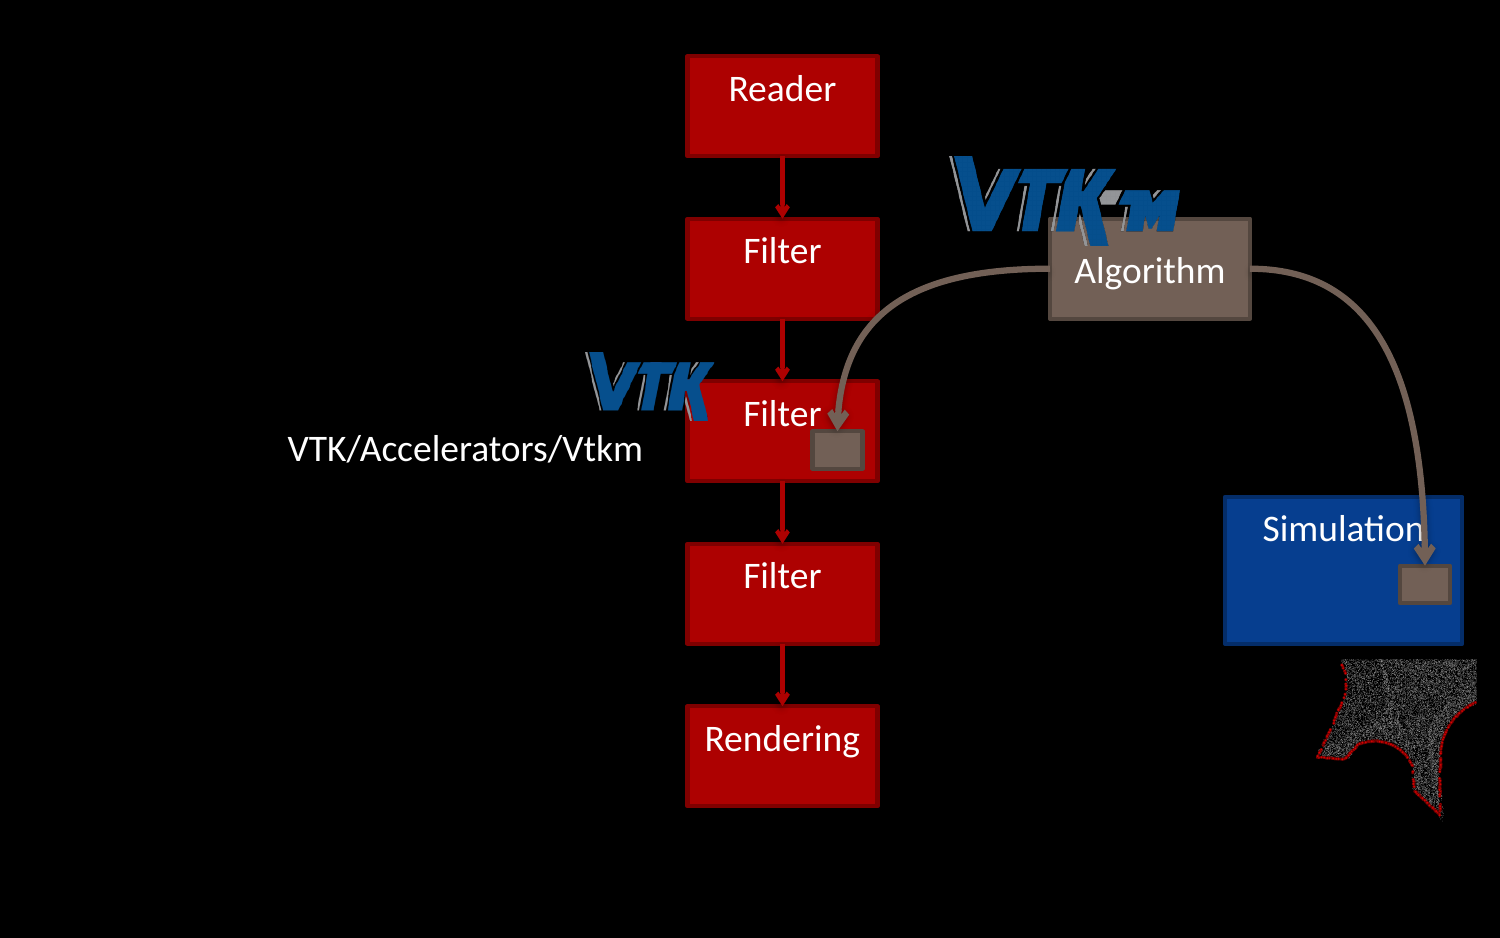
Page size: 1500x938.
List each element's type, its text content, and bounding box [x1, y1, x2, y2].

picture [1299, 655, 1479, 824]
text_box [810, 429, 865, 471]
picture [949, 143, 1180, 259]
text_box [837, 268, 1051, 432]
text_box Filter [685, 542, 880, 646]
text_box Algorithm [1053, 217, 1252, 321]
text_box Filter [685, 379, 880, 483]
text_box Rendering [685, 704, 880, 808]
text_box [1398, 564, 1452, 605]
text_box Reader [685, 54, 880, 158]
text_box Filter [685, 217, 880, 321]
picture [560, 351, 738, 422]
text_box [1249, 268, 1426, 566]
text_box VTK/Accelerators/Vtkm [272, 416, 659, 477]
text_box Simulation [1223, 495, 1464, 646]
